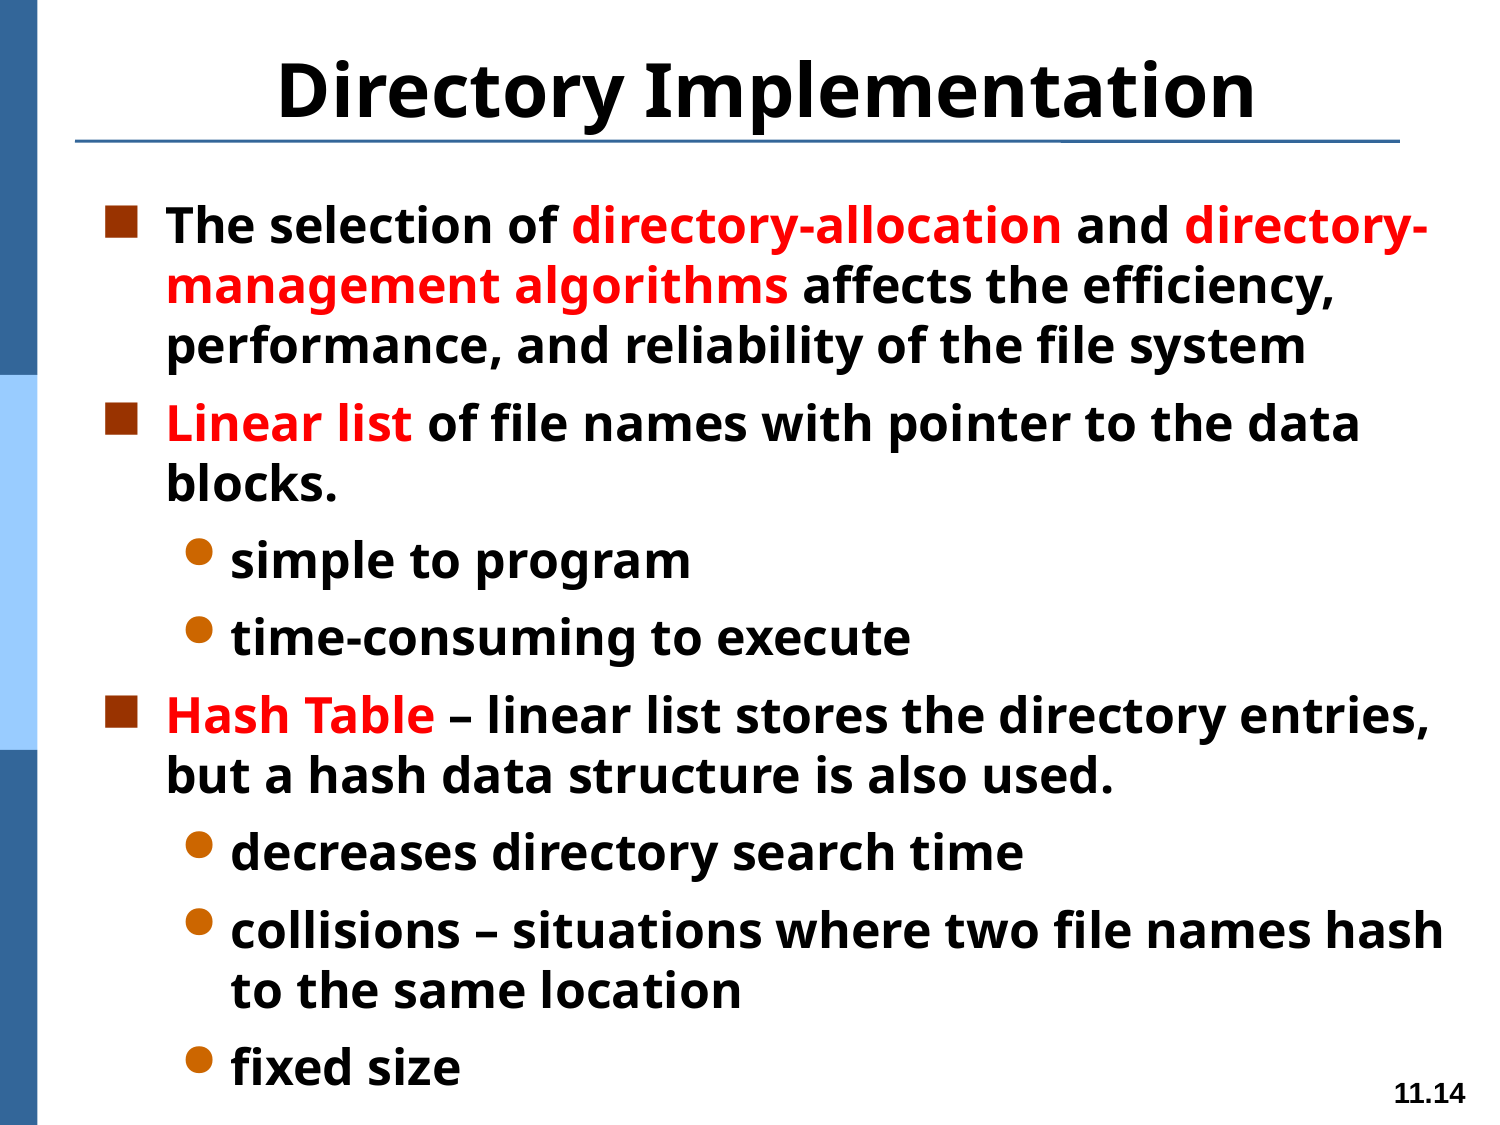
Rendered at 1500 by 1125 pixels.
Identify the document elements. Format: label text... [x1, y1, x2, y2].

list The selection of directory-allocation and directory-management algorithms affects the efficiency, performance, and reliability of the file system Linear list of file names with pointer to the data blocks. simple to program time-consuming to execute Hash Table – linear list stores the directory entries, but a hash data structure is also used. decreases directory search time collisions – situations where two file names hash to the same location fixed size [93, 185, 1500, 930]
title Directory Implementation [92, 45, 1443, 141]
